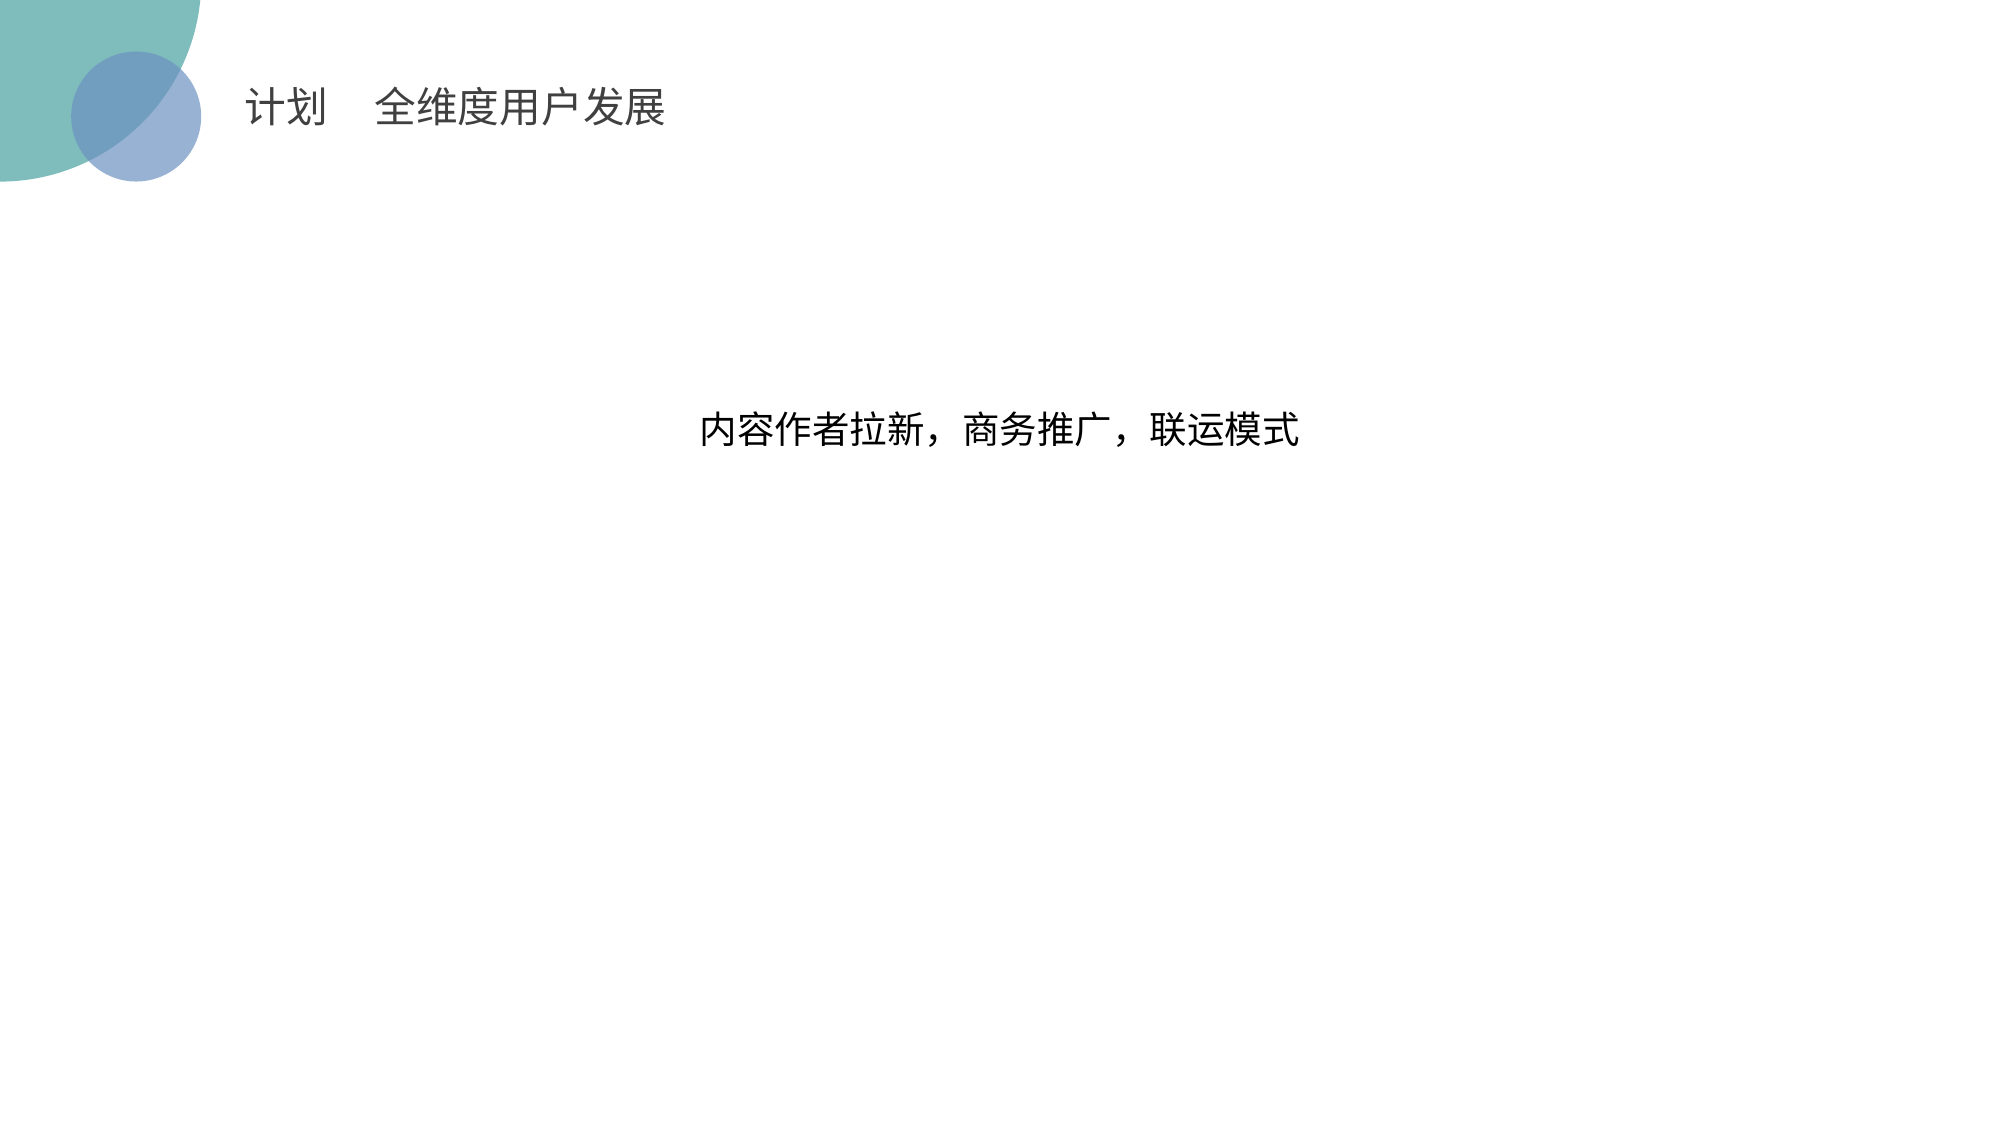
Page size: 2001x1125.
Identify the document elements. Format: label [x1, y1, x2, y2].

text_box [229, 73, 682, 139]
text_box [685, 399, 1315, 459]
text_box [0, 0, 203, 183]
